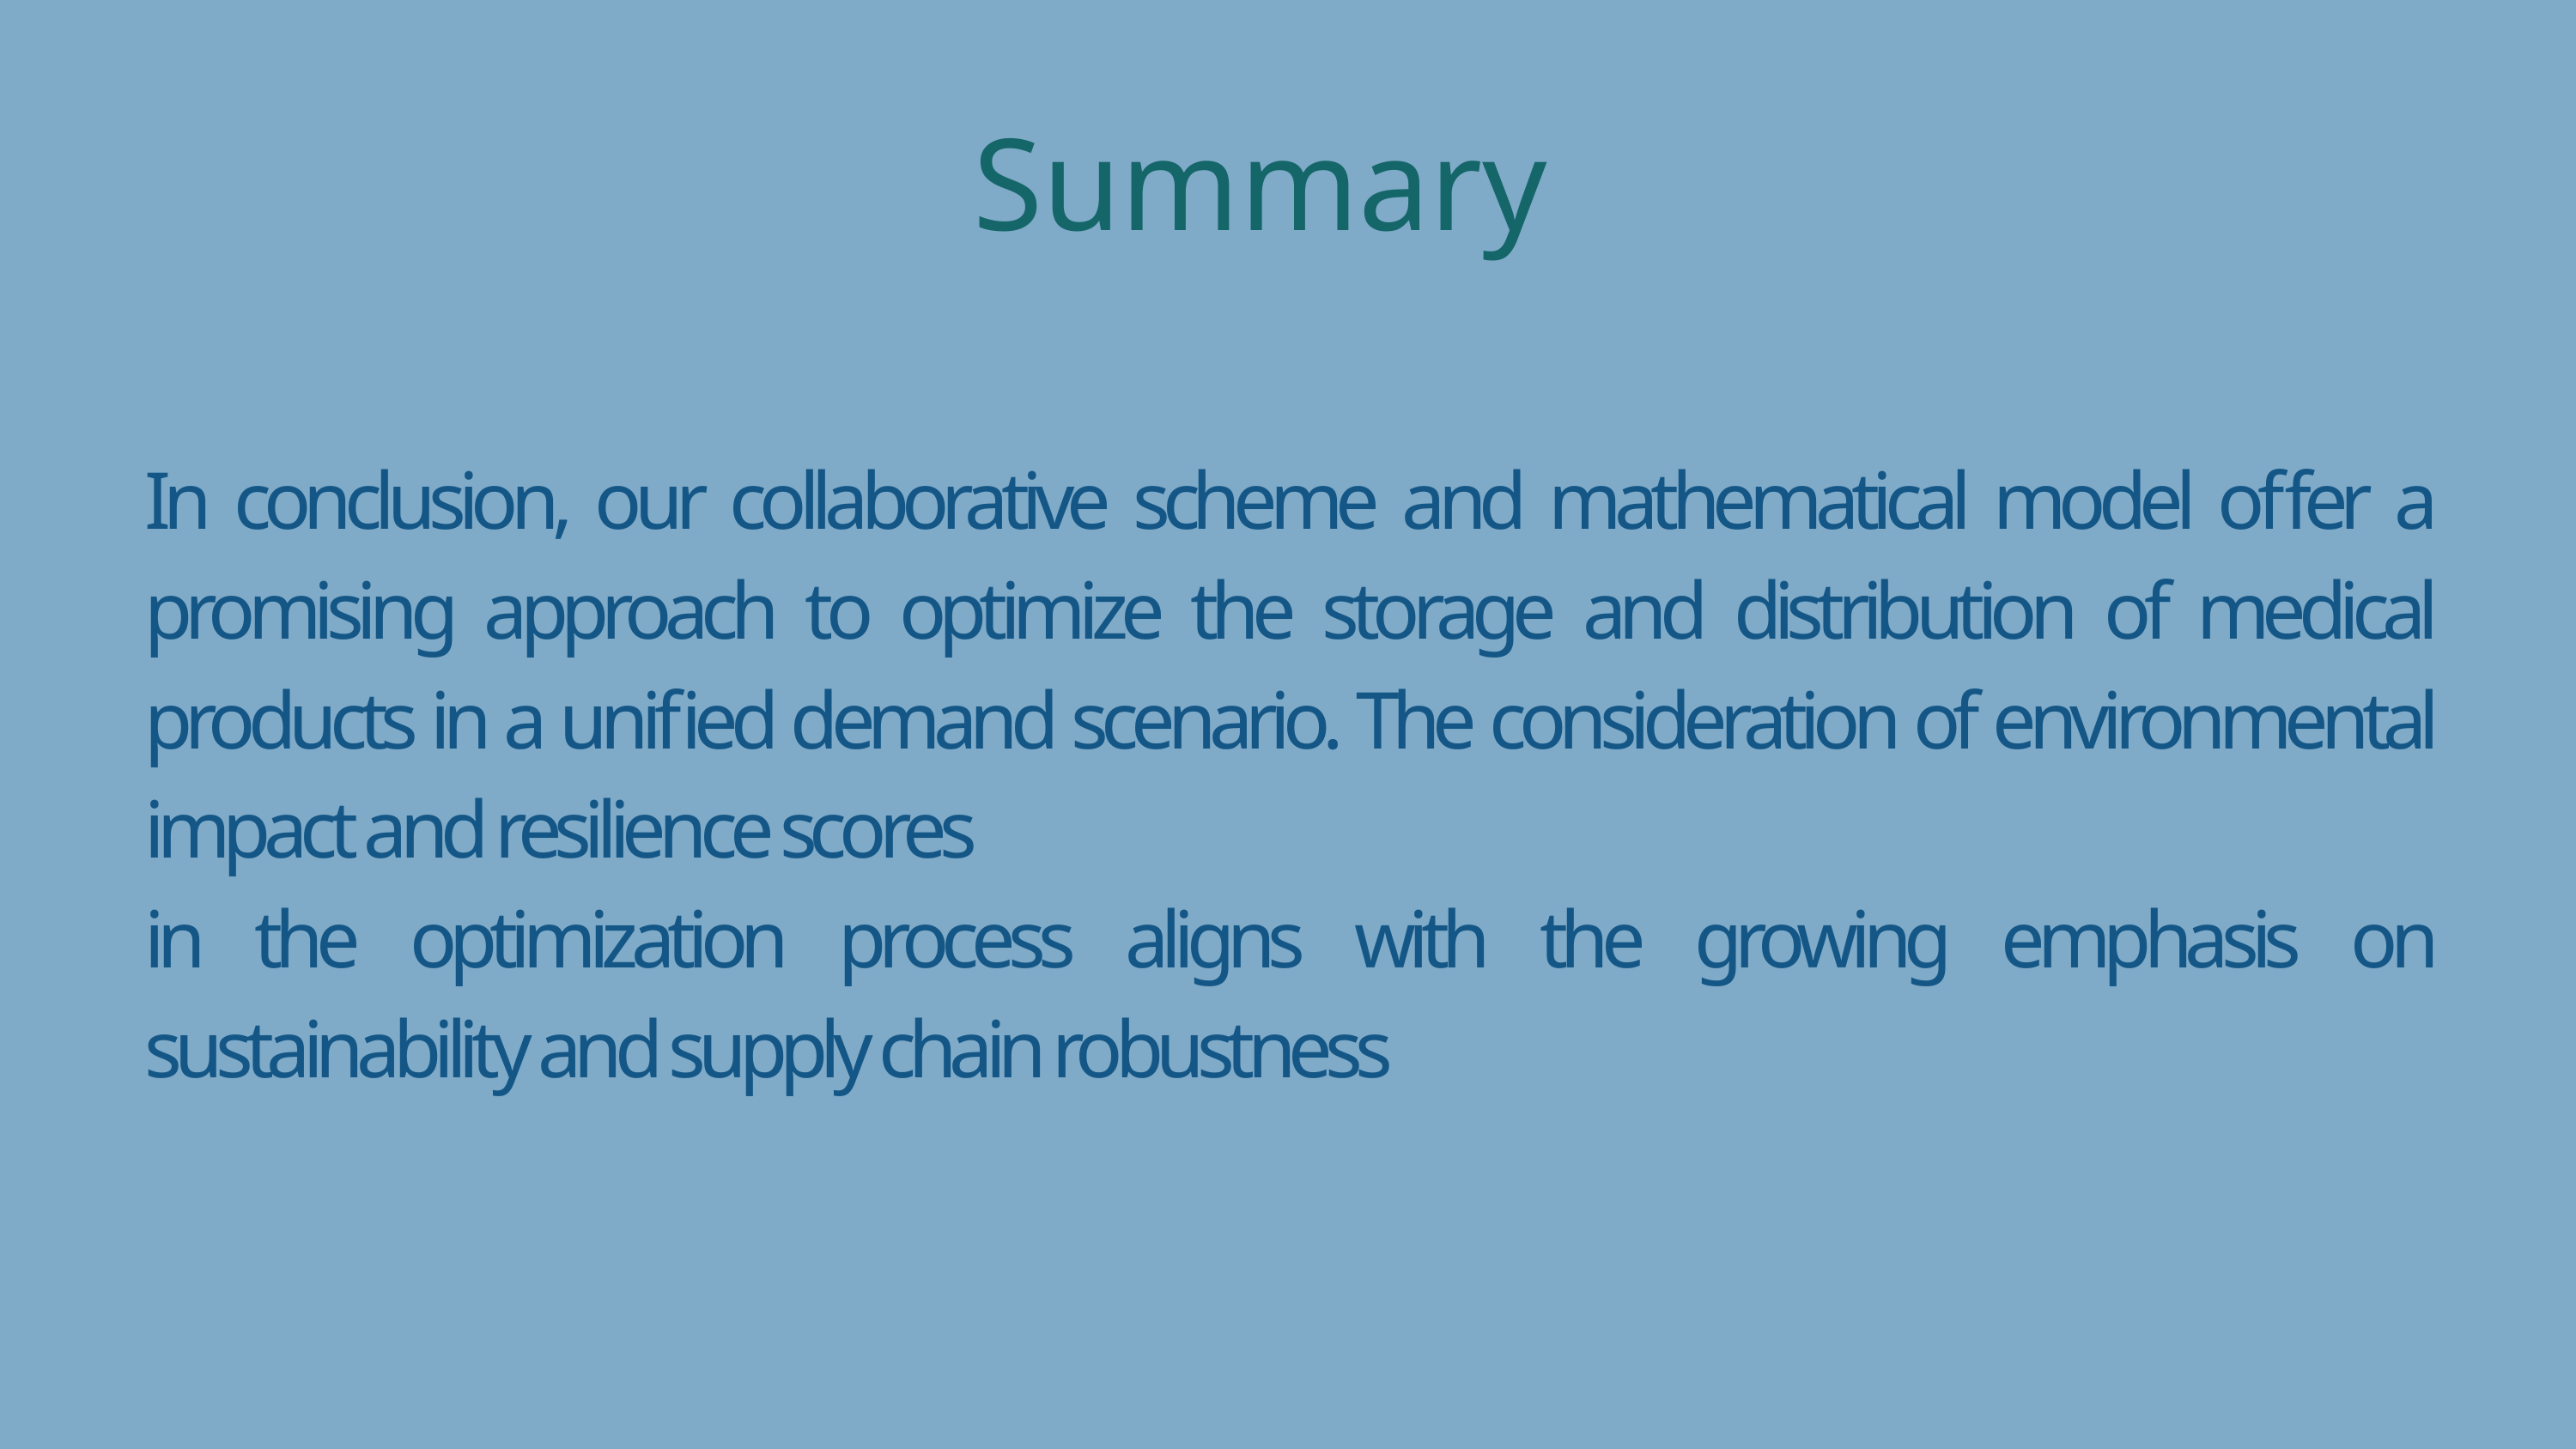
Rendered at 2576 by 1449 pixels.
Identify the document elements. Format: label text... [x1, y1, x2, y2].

text_box Summary [945, 78, 1577, 257]
text_box In conclusion, our collaborative scheme and mathematical model offer a promising approach to optimize the storage and distribution of medical products in a unified demand scenario. The consideration of environmental impact and resilience scores in the optimization process aligns with the growing emphasis on sustainability and supply chain robustness [144, 434, 2432, 1094]
